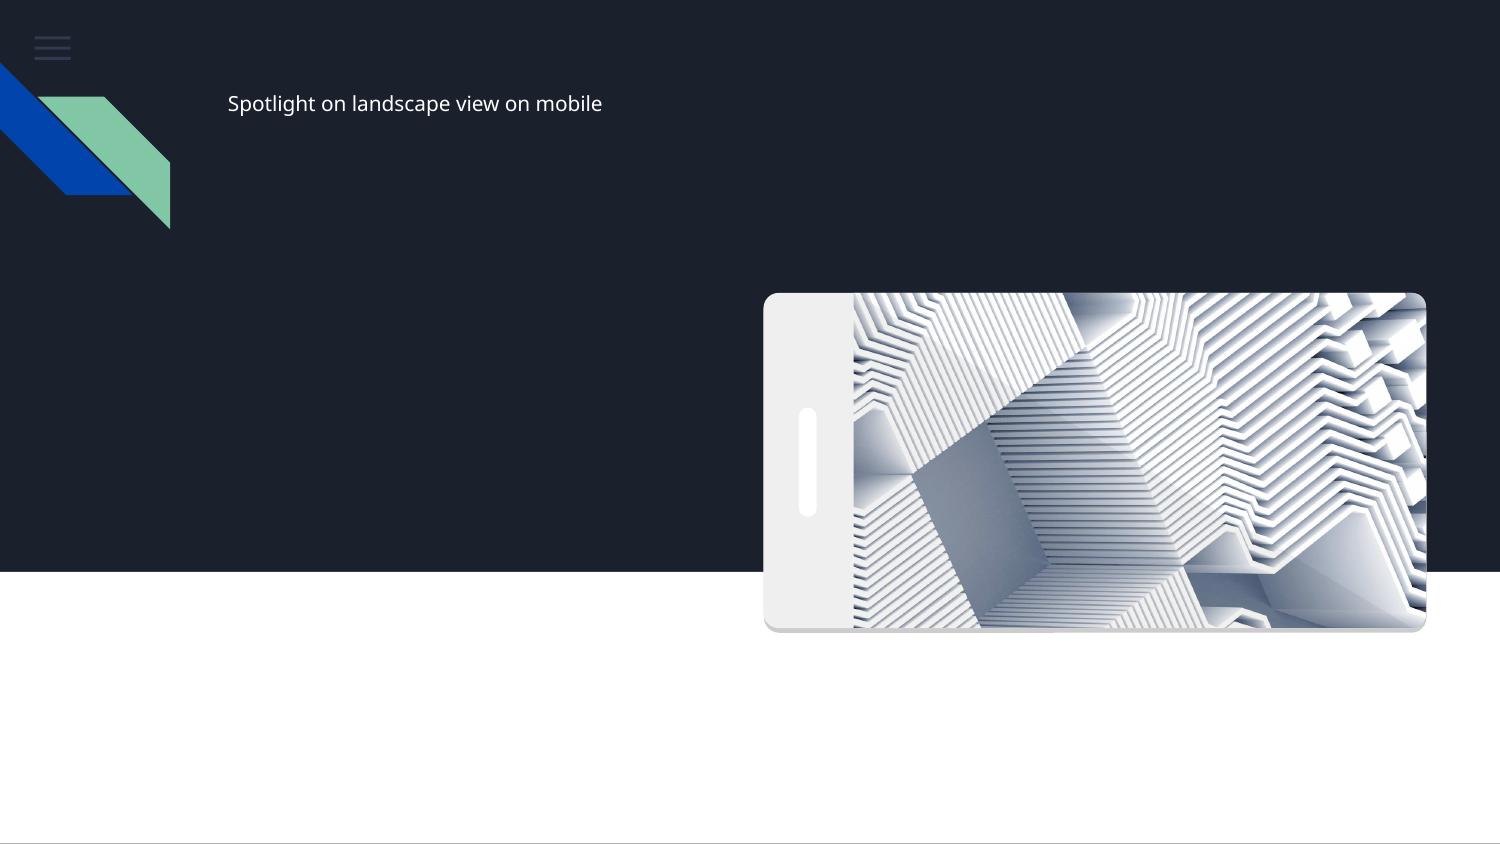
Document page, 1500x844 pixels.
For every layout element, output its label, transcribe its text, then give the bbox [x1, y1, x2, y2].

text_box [763, 292, 966, 633]
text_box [1313, 292, 1427, 633]
picture [972, 173, 1308, 747]
title Spotlight on landscape view on mobile [212, 75, 706, 160]
